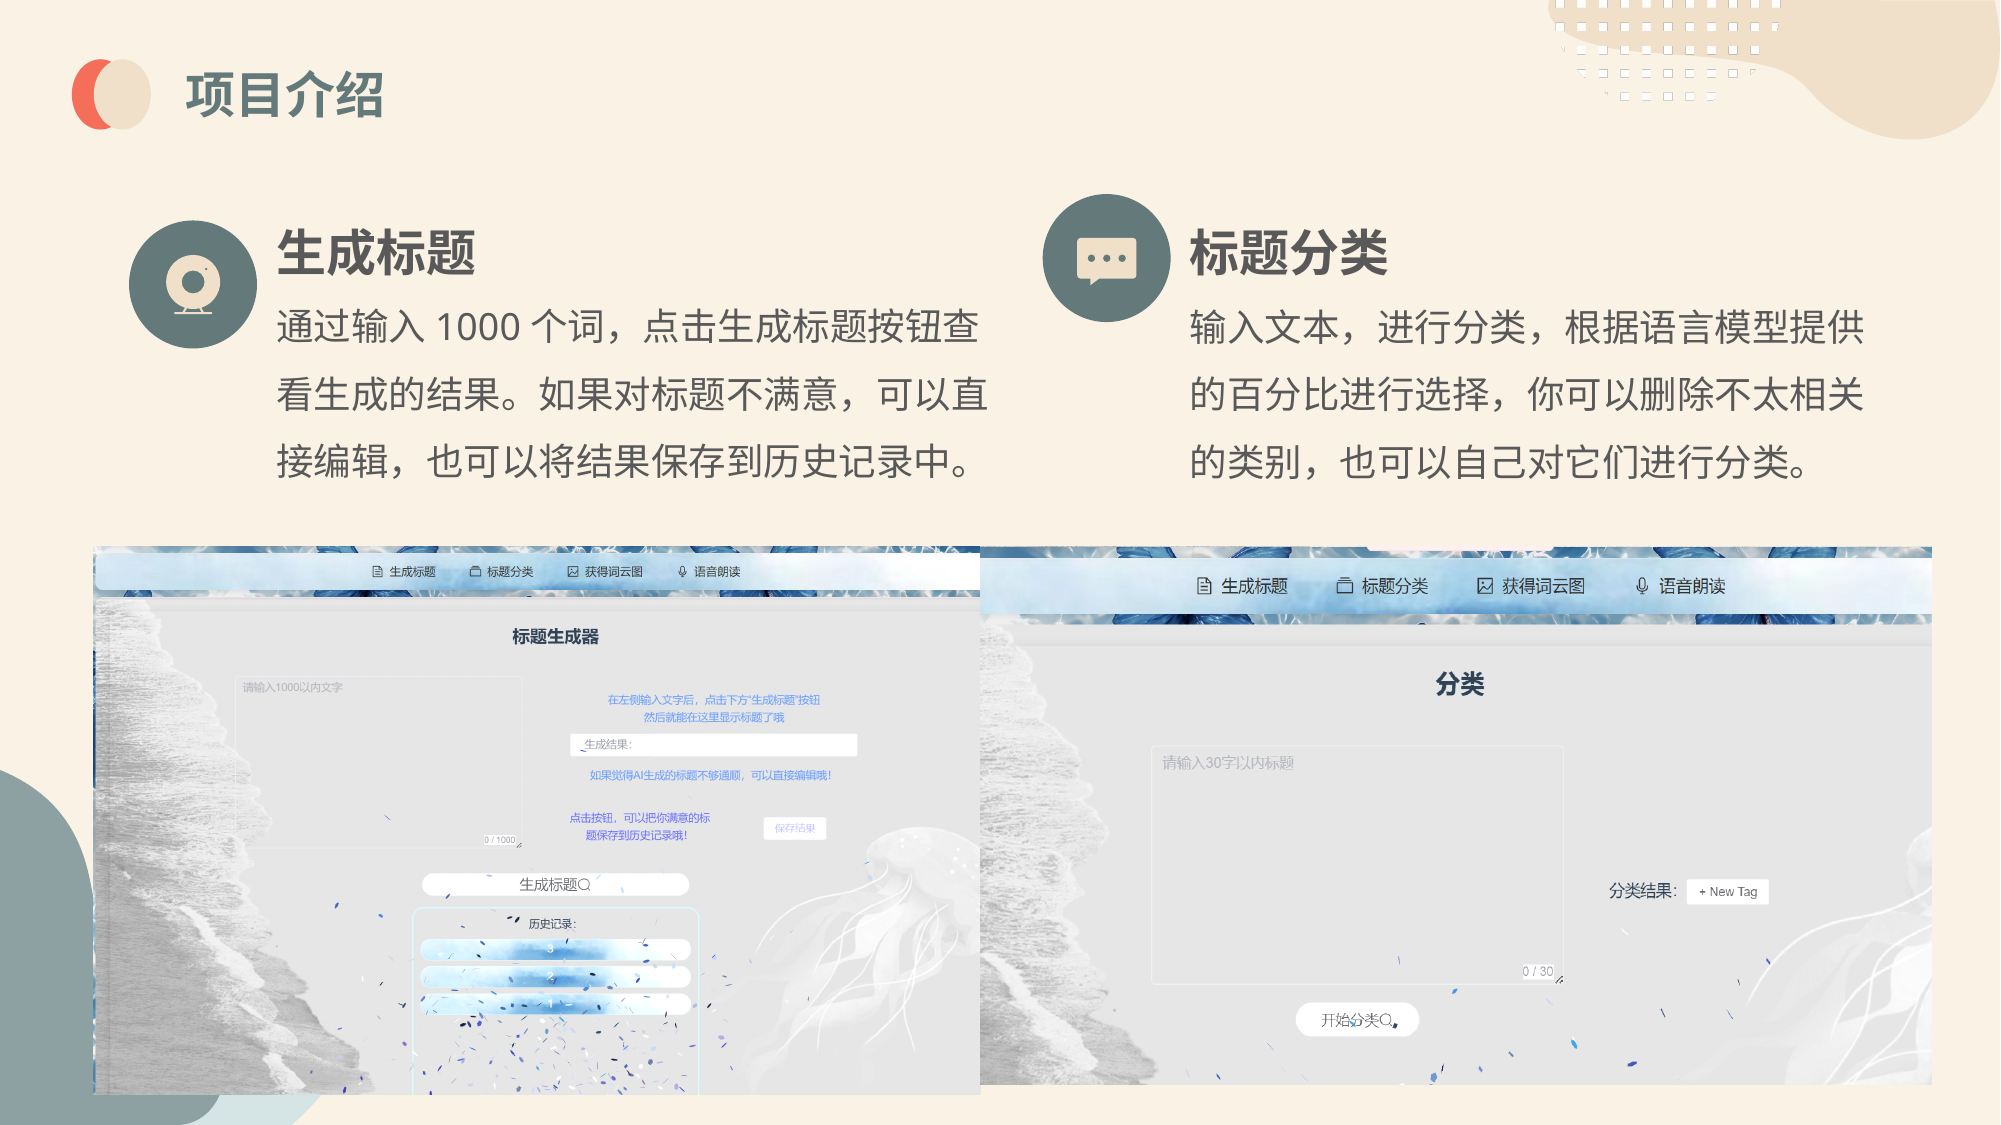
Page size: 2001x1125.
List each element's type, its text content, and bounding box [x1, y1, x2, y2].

picture [1555, 0, 1781, 101]
picture [93, 546, 1932, 1095]
text_box 项目介绍 [173, 58, 510, 130]
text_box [129, 190, 990, 487]
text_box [1042, 190, 1866, 487]
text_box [71, 59, 152, 130]
